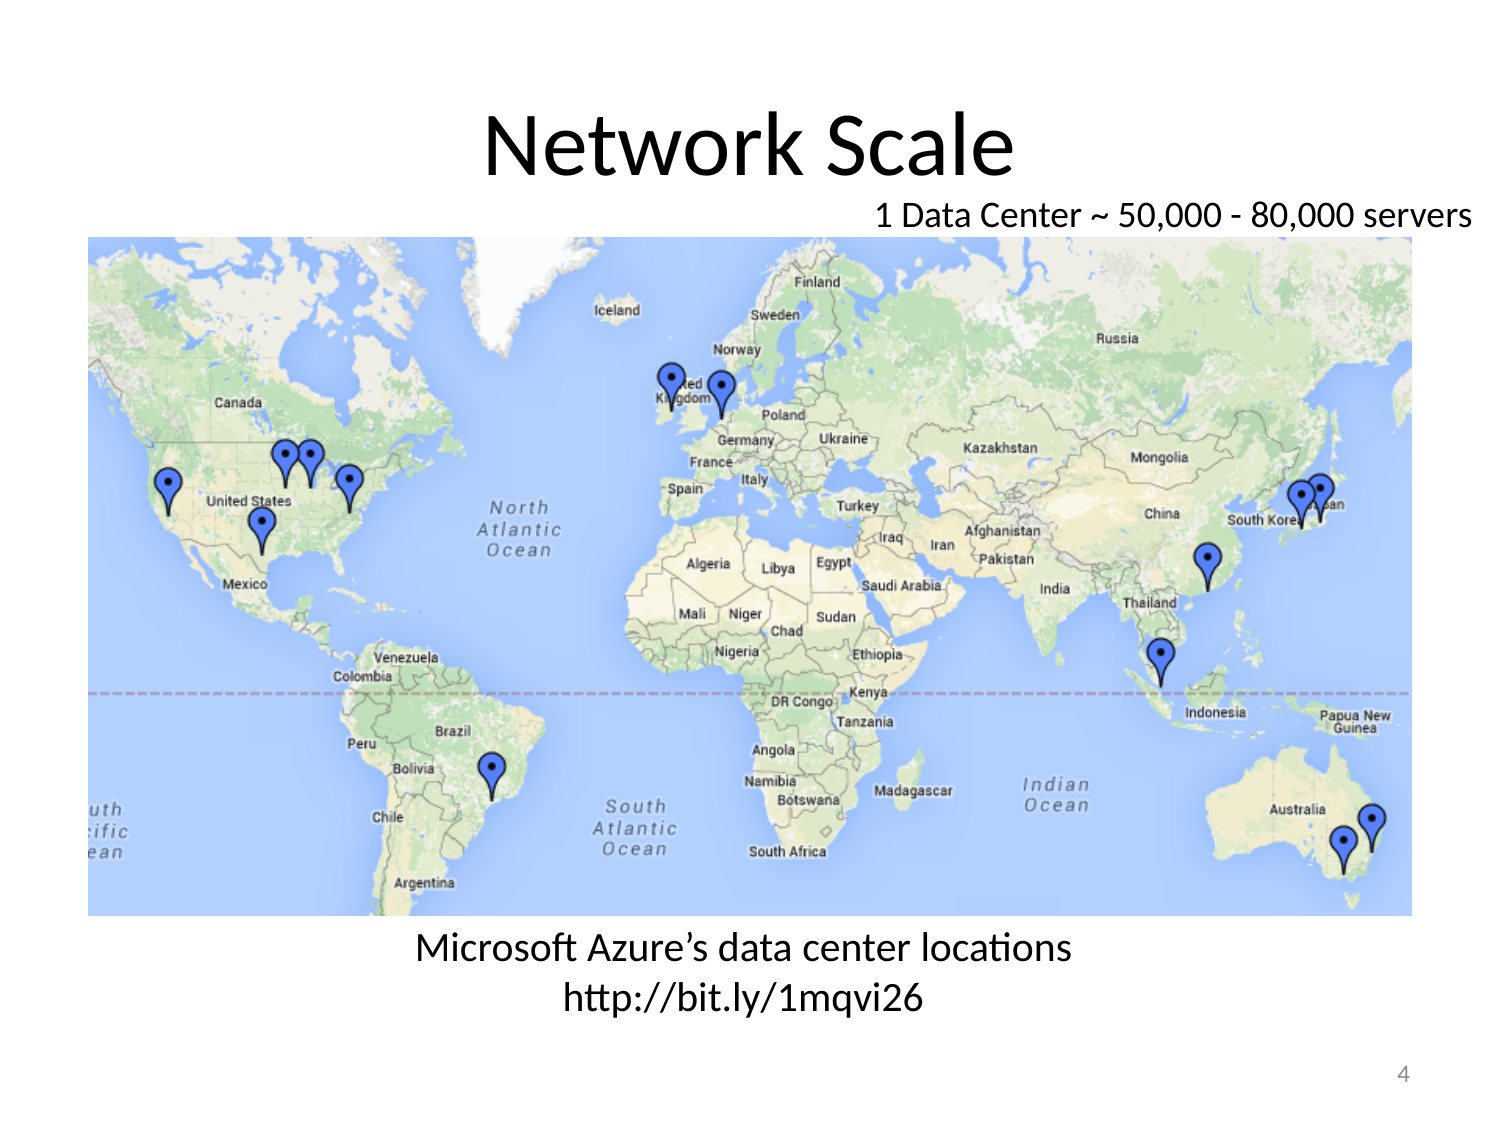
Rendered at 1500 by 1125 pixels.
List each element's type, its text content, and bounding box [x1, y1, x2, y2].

title Network Scale [75, 45, 1425, 233]
picture [87, 237, 1412, 916]
slide_number 4 [1074, 1042, 1425, 1103]
text_box Microsoft Azure’s data center locations http://bit.ly/1mqvi26 [374, 925, 1113, 1028]
text_box 1 Data Center ~ 50,000 - 80,000 servers [859, 182, 1488, 242]
